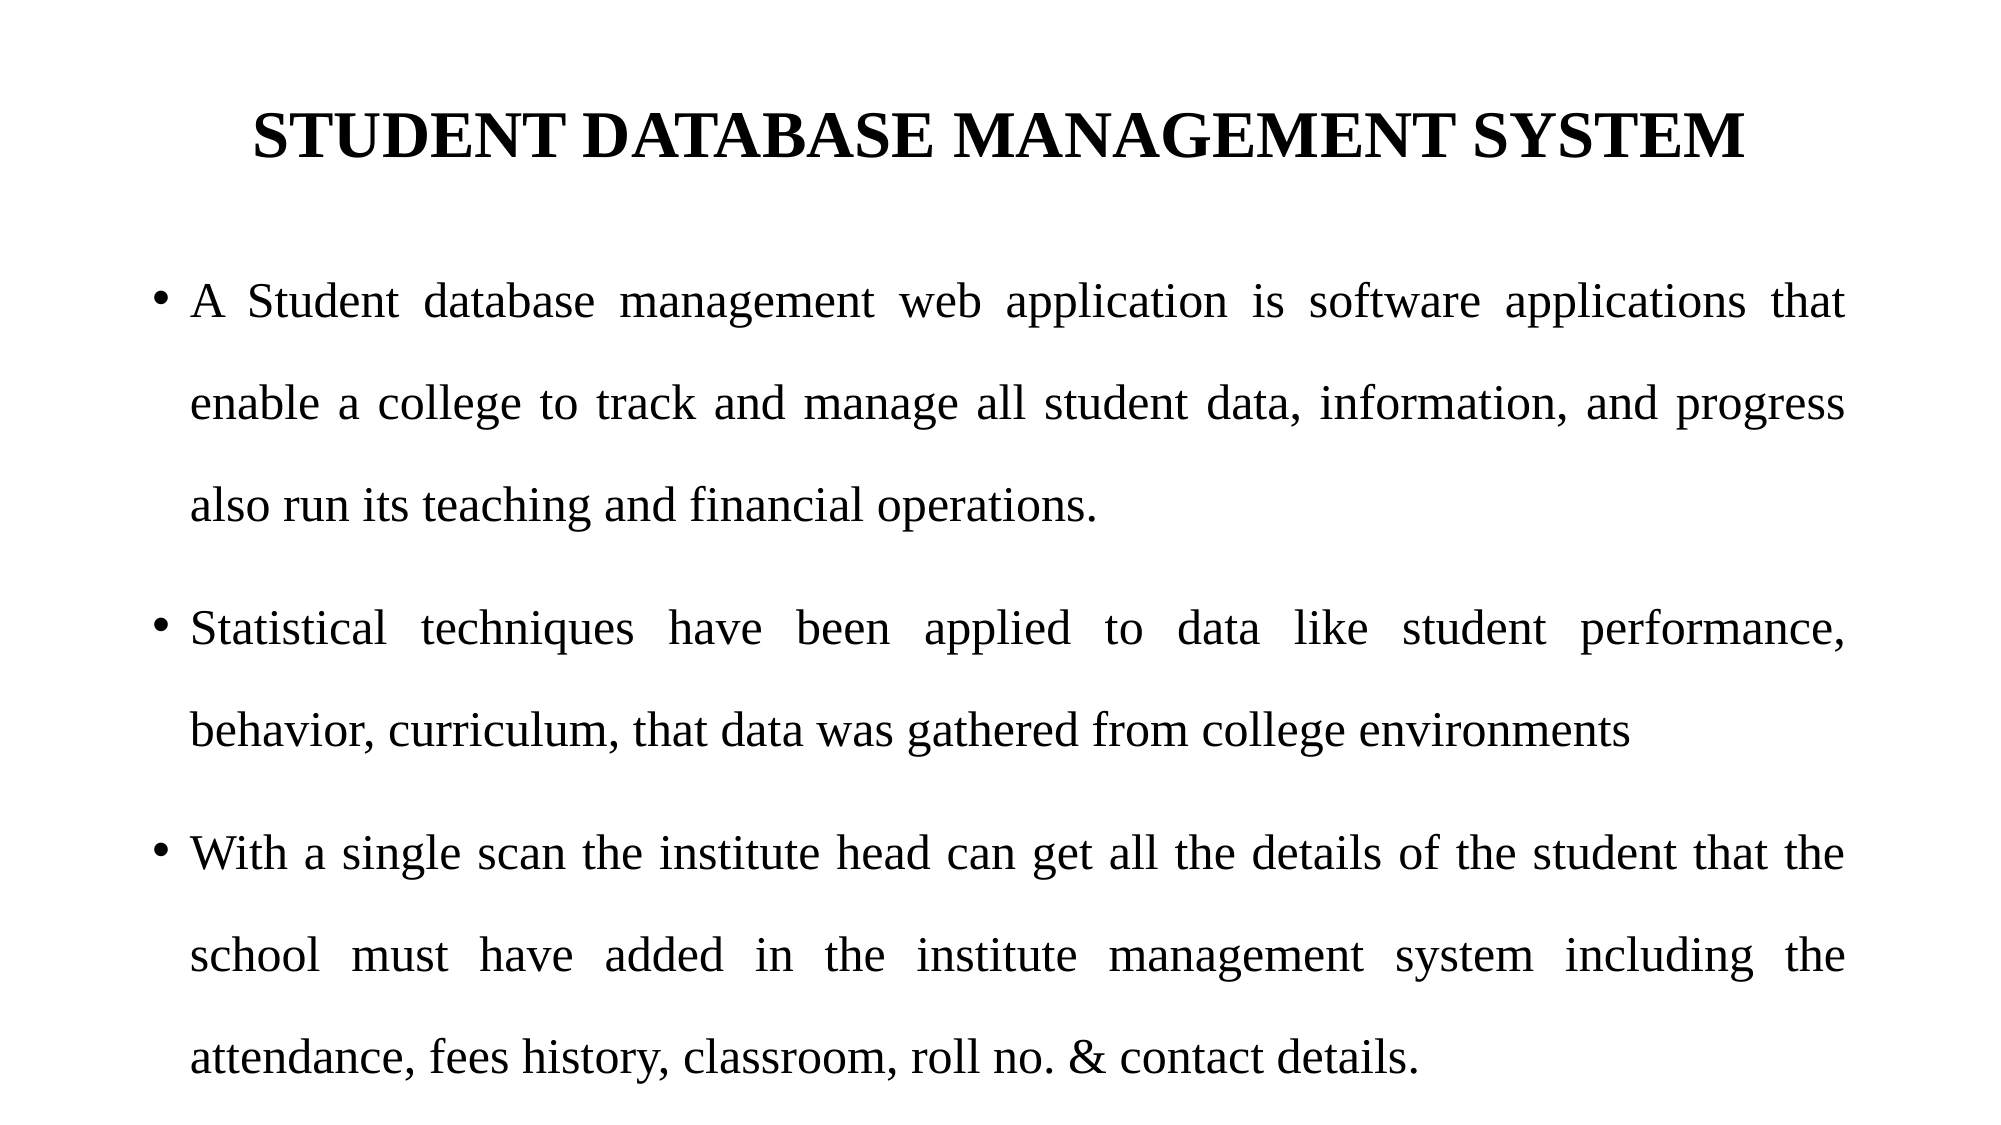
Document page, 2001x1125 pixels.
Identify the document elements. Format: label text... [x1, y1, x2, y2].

list A Student database management web application is software applications that enable a college to track and manage all student data, information, and progress also run its teaching and financial operations. Statistical techniques have been applied to data like student performance, behavior, curriculum, that data was gathered from college environments With a single scan the institute head can get all the details of the student that the school must have added in the institute management system including the attendance, fees history, classroom, roll no. & contact details. [137, 218, 1863, 1064]
title STUDENT DATABASE MANAGEMENT SYSTEM [137, 59, 1863, 212]
